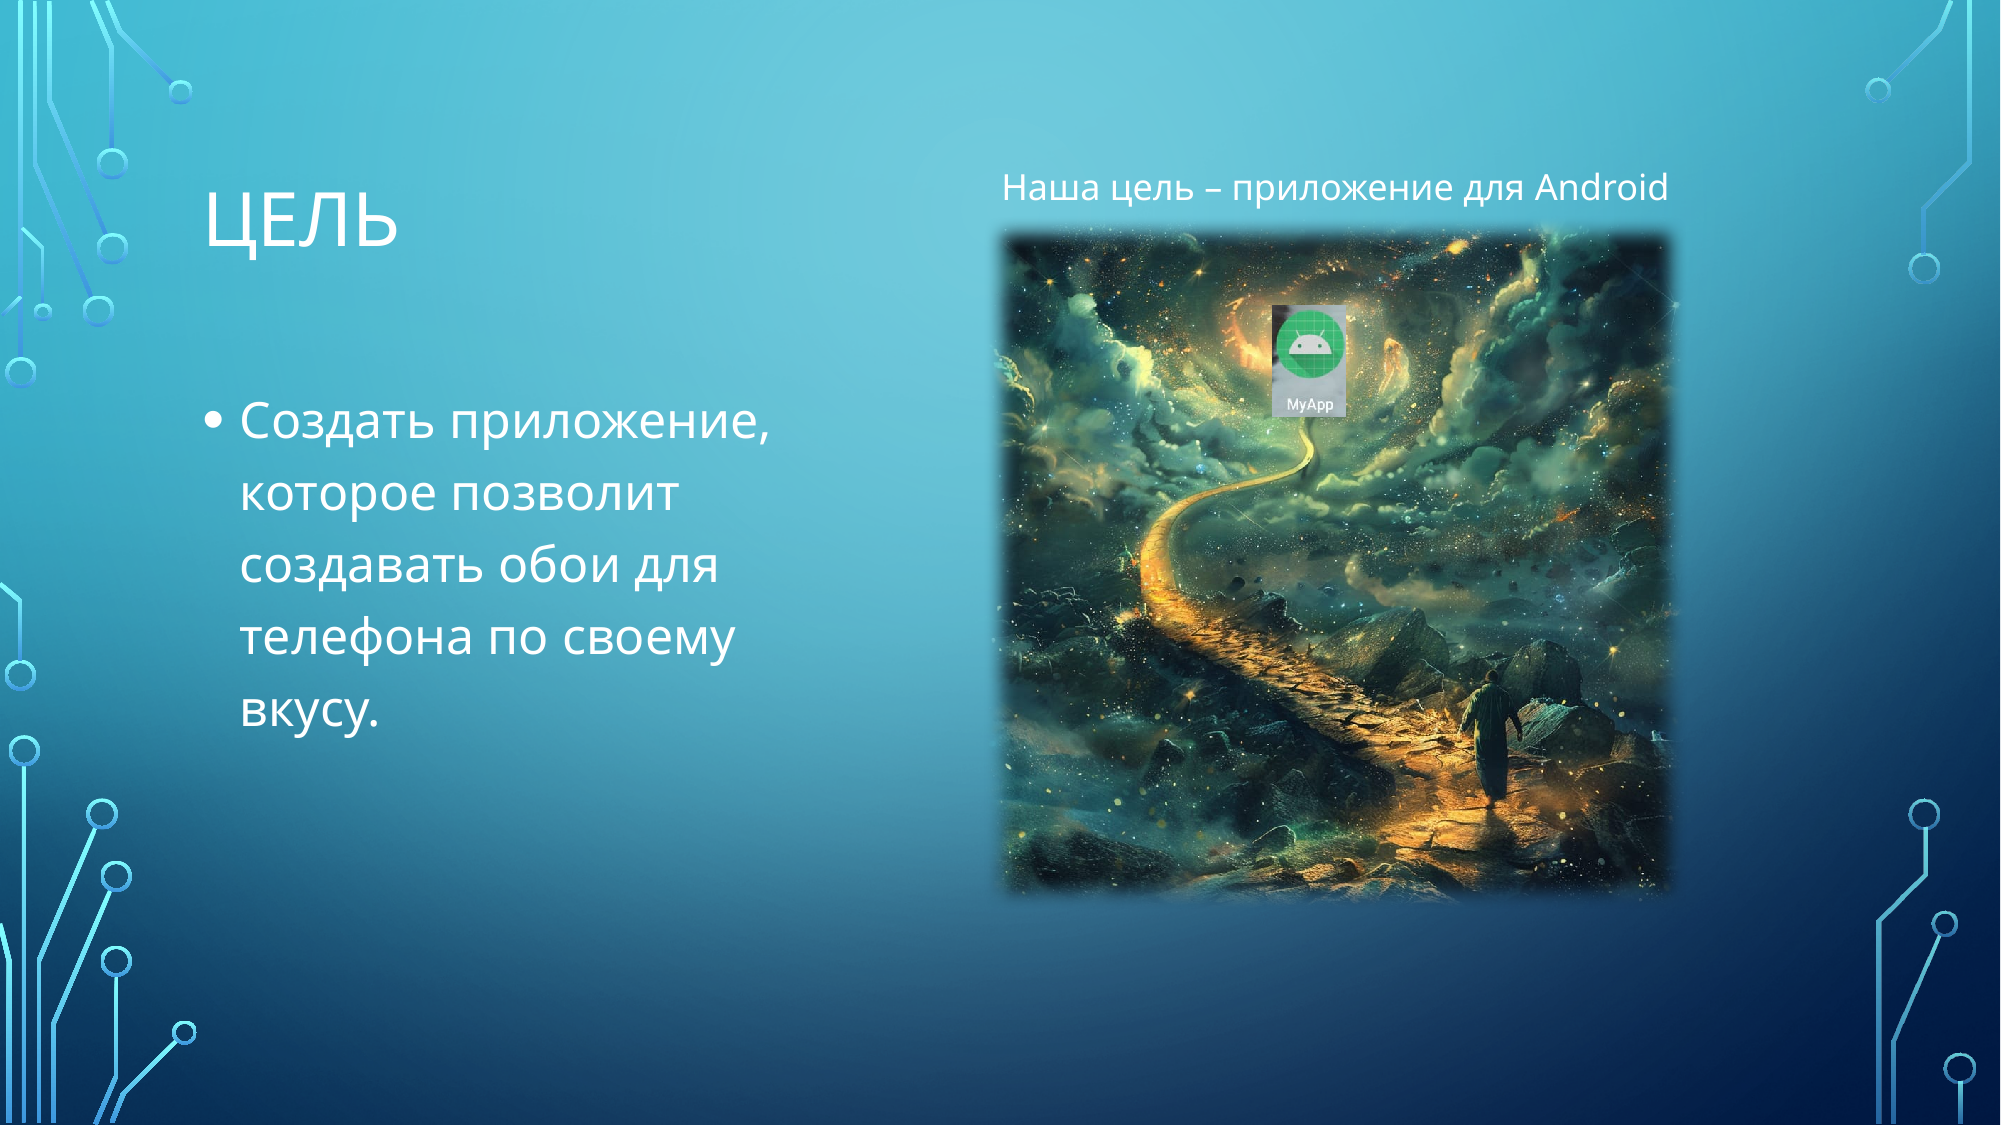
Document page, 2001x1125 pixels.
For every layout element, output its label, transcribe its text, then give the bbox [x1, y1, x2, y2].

picture [984, 216, 1687, 910]
text_box Наша цель – приложение для Android [984, 148, 1687, 216]
list Создать приложение, которое позволит создавать обои для телефона по своему вкусу. [187, 369, 893, 950]
title Цель [187, 101, 1813, 344]
